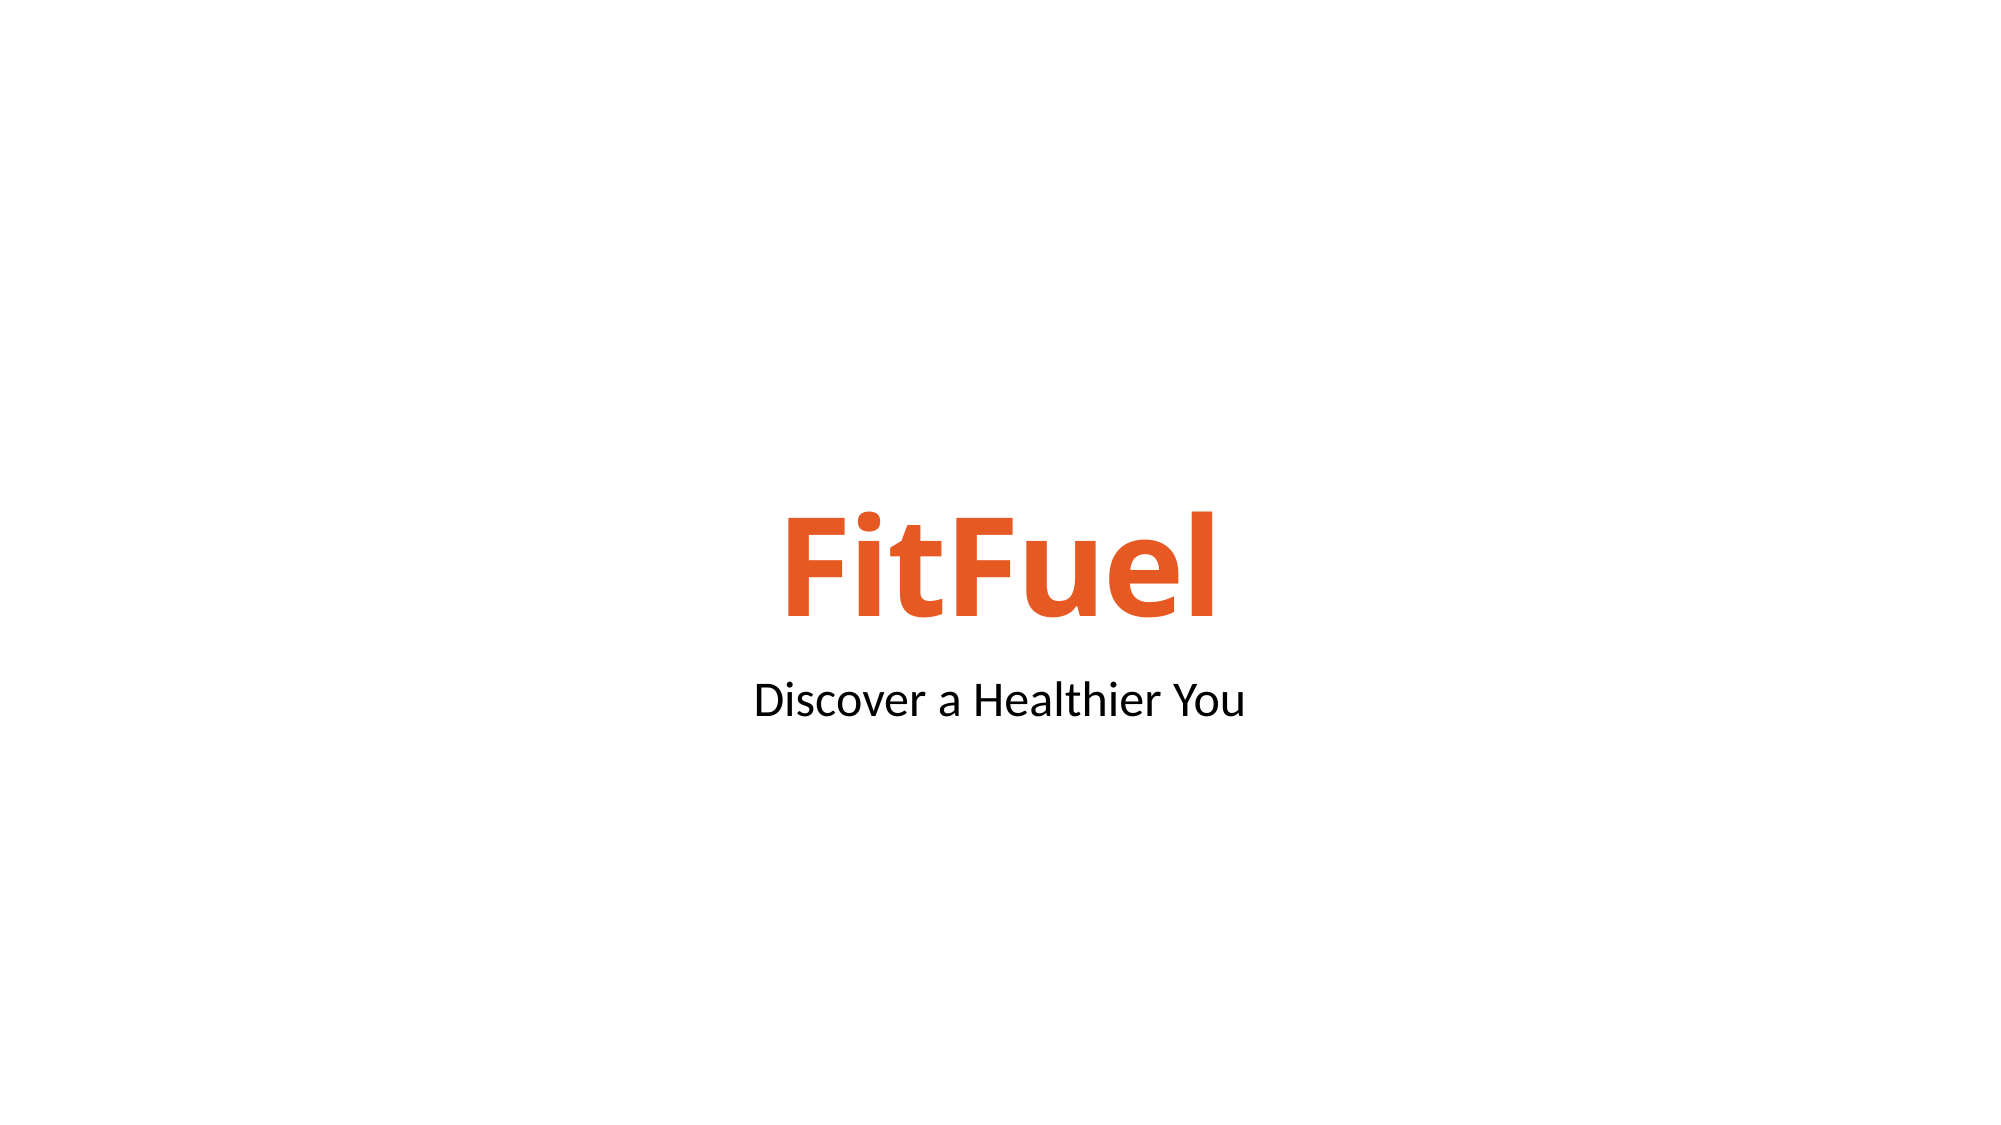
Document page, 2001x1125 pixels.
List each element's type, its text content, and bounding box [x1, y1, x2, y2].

text_box FitFuel [0, 471, 2000, 652]
text_box Discover a Healthier You [0, 652, 2000, 734]
